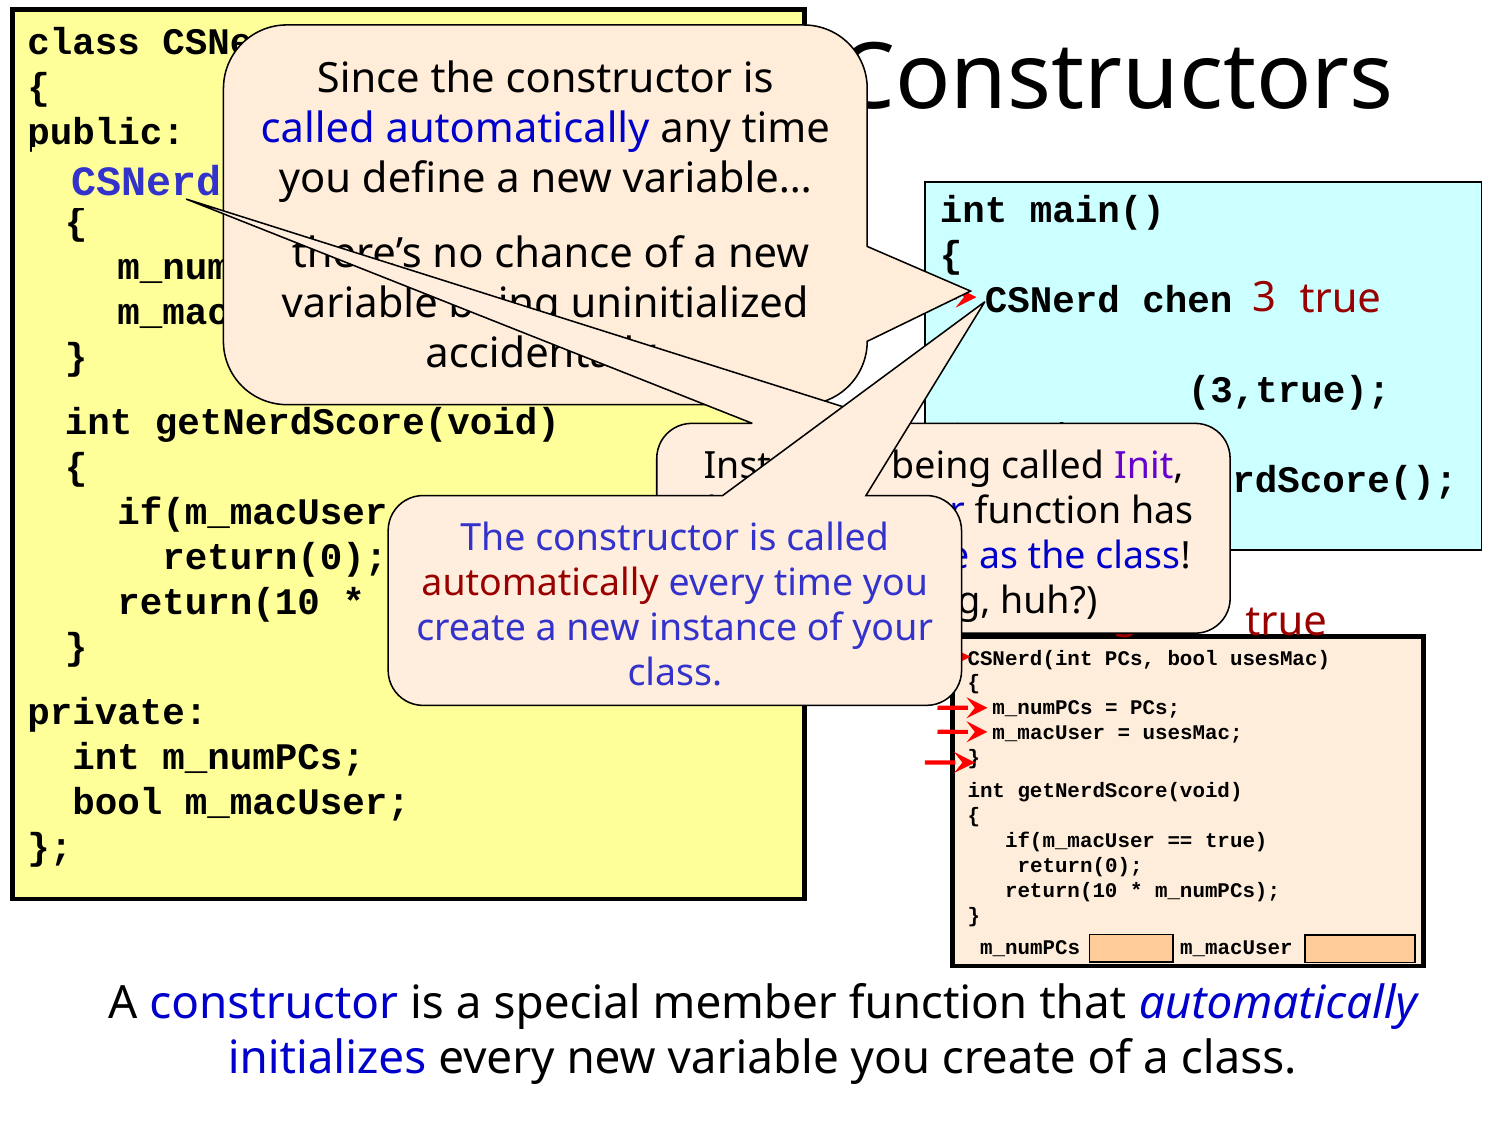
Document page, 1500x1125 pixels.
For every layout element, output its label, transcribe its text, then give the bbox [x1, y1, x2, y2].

text_box [946, 335, 1439, 419]
text_box int main() { CSNerd chen; chen.Init(3,true); cout << chen.getNerdScore(); } [924, 177, 1500, 553]
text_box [1222, 262, 1359, 329]
text_box The constructor is called automatically every time you create a new instance of your class. [388, 301, 985, 706]
text_box Since the constructor is called automatically any time you define a new variable… there’s no chance of a new variable being uninitialized accidentally. [223, 220, 703, 405]
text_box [810, 630, 1424, 972]
text_box Instead of being called Init, the constructor function has the same name as the class! (Confusing, huh?) [867, 423, 1231, 628]
text_box A constructor is a special member function that automatically initializes every new variable you create of a class. [24, 965, 1500, 1090]
text_box class CSNerd { public: void Init(int PCs, bool usesMac) { m_numPCs = PCs; m_macUser = usesMac; } int getNerdScore(void) { if(m_macUser == true) return(0); return(10 * m_numPCs); } private: int m_numPCs; bool m_macUser; }; [12, 9, 805, 899]
text_box (3,true); [1173, 357, 1406, 417]
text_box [34, 145, 271, 212]
text_box Constructors [793, 0, 1438, 166]
text_box Since the constructor is called automatically any time you define a new variable… there’s no chance of a new variable being uninitialized accidentally. [223, 24, 971, 401]
text_box [955, 293, 977, 308]
text_box true [1230, 586, 1342, 628]
text_box true [1360, 263, 1397, 328]
text_box Instead of being called Init, the constructor function has the same name as the class! (Confusing, huh?) [239, 220, 842, 495]
